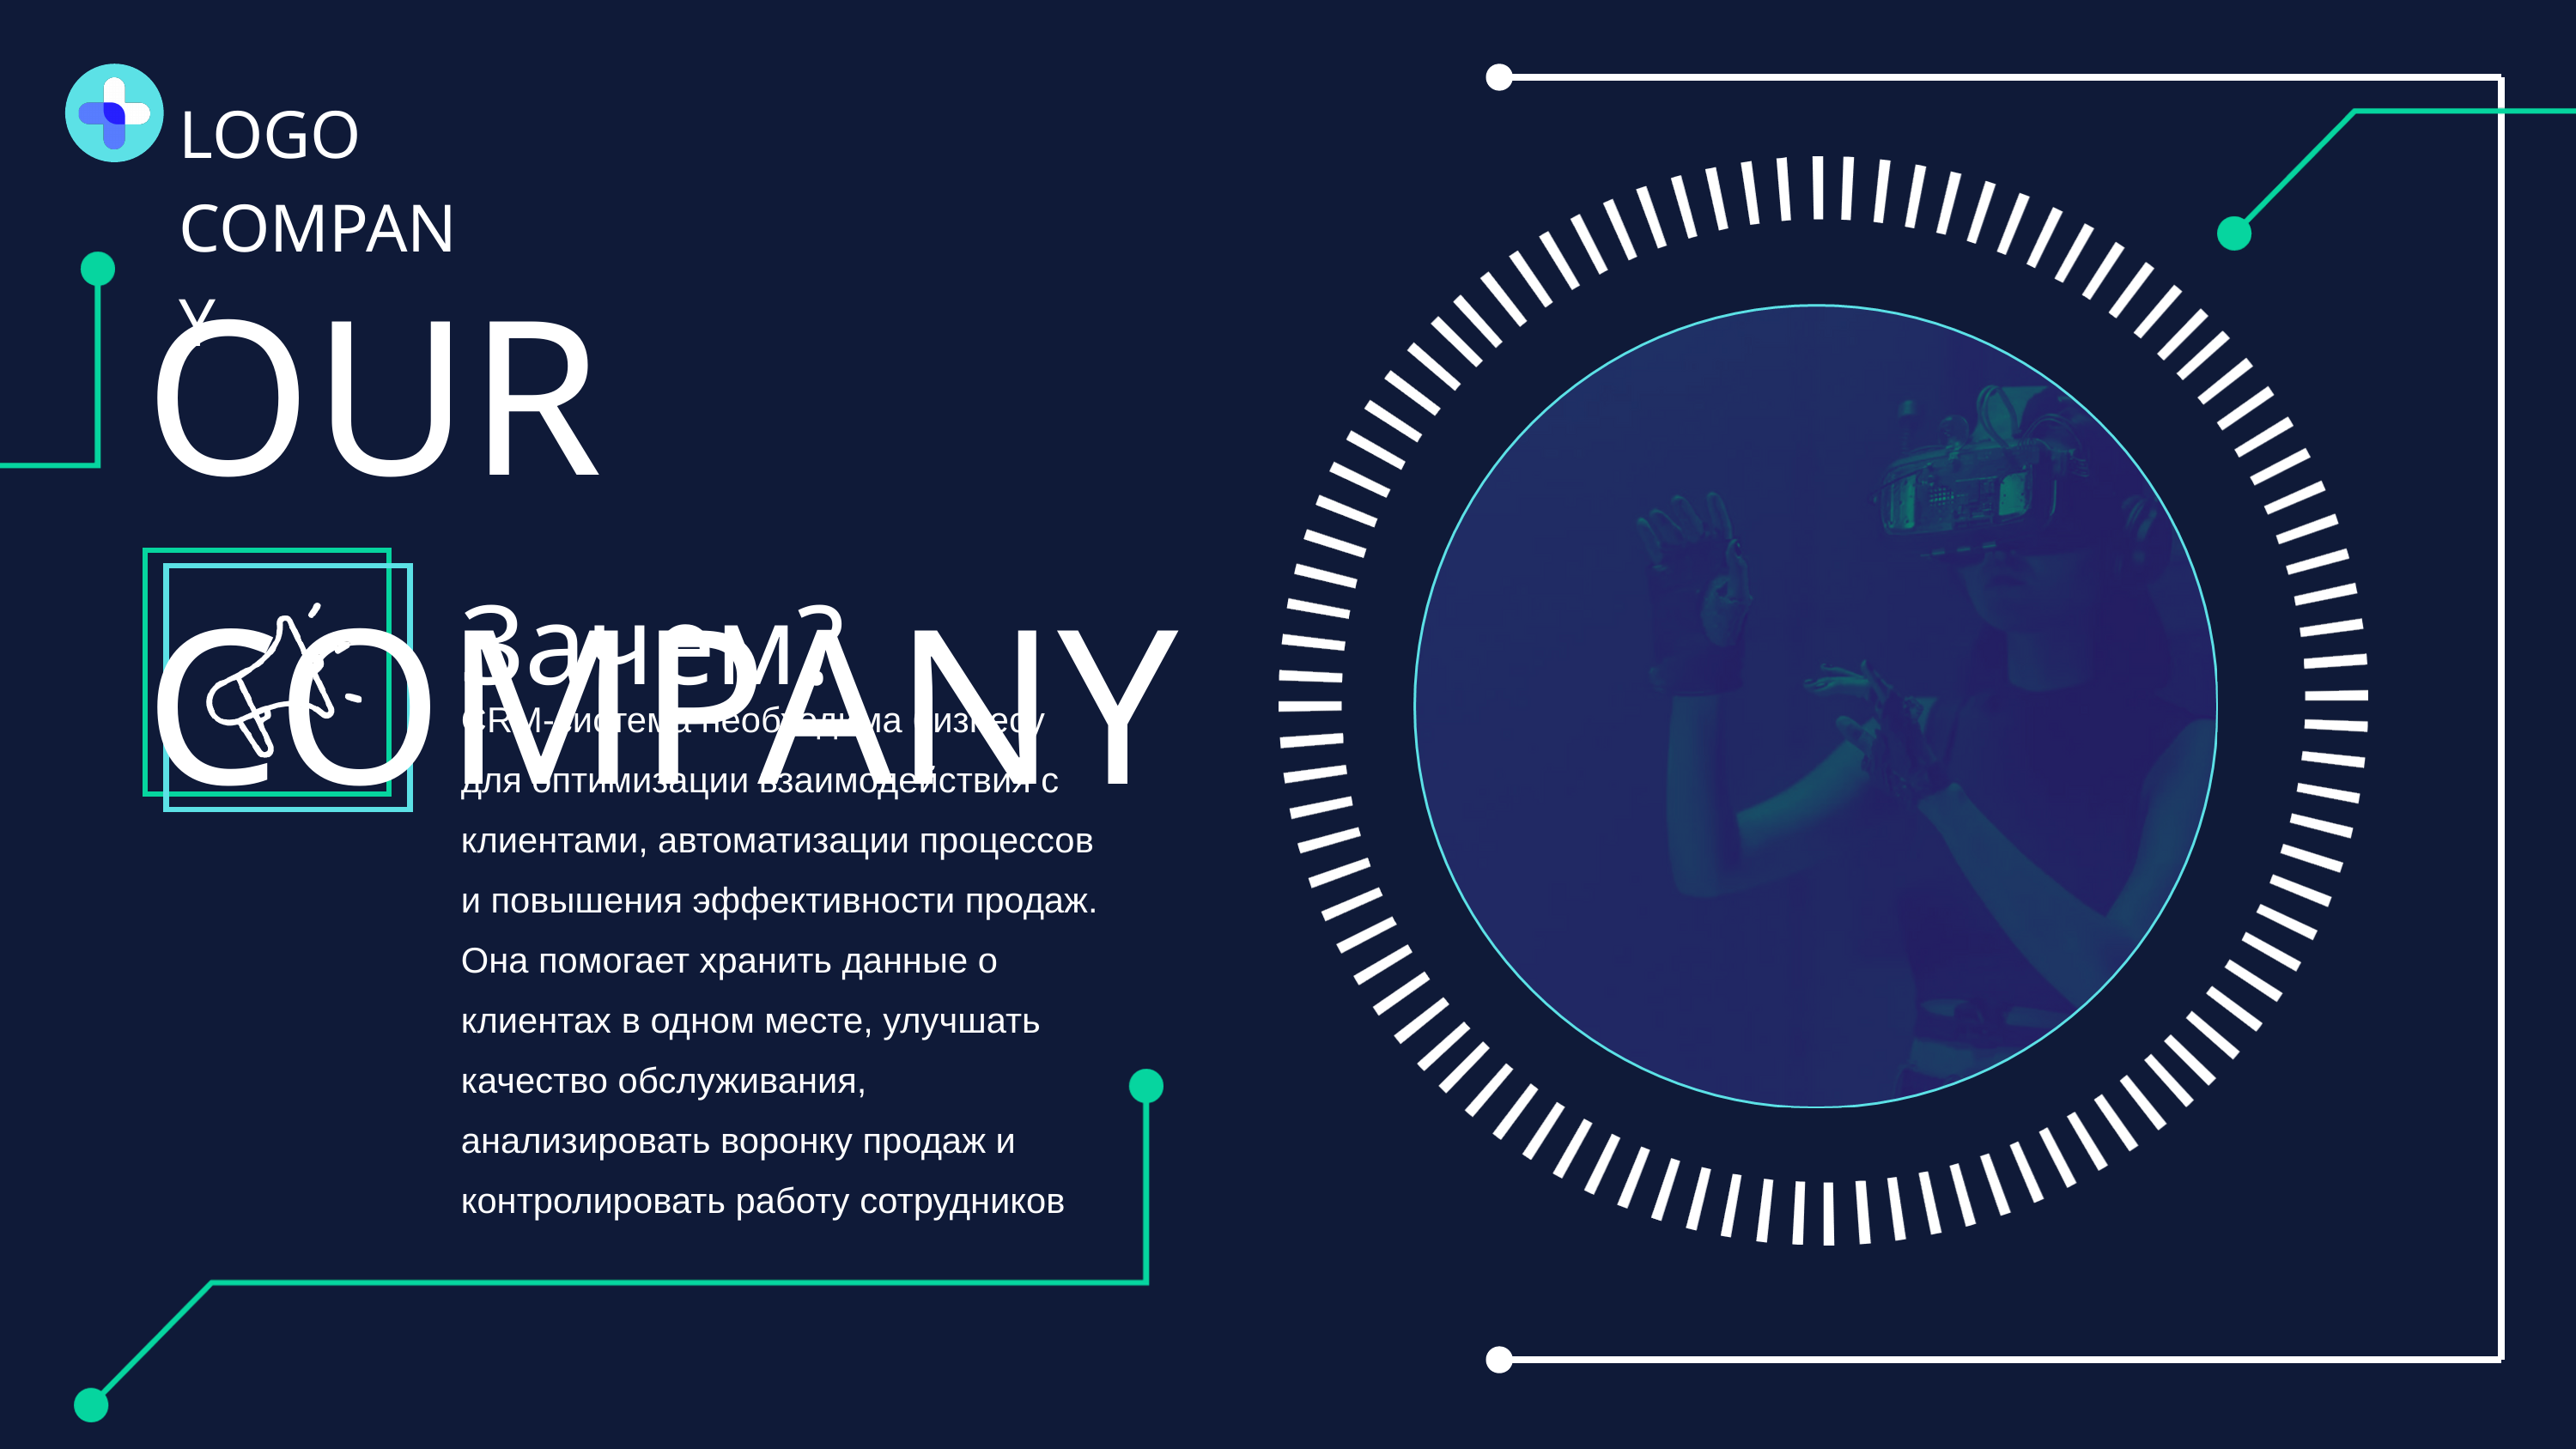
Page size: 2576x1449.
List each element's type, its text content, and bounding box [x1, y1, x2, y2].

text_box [166, 540, 410, 810]
text_box OUR COMPANY [144, 209, 1274, 828]
picture [0, 251, 116, 606]
text_box Зачем? [460, 549, 1107, 680]
text_box CRM-система необходима бизнесу для оптимизации взаимодействия с клиентами, автоматизации процессов и повышения эффективности продаж. Она помогает хранить данные о клиентах в одном месте, улучшать качество обслуживания, анализировать воронку продаж и контролировать работу сотрудников [460, 680, 1107, 1066]
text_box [144, 524, 389, 794]
picture [2216, 0, 2576, 252]
picture [74, 1067, 1164, 1423]
picture [202, 603, 363, 758]
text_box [1485, 64, 2502, 1373]
picture [1279, 155, 2218, 1246]
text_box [64, 63, 480, 163]
